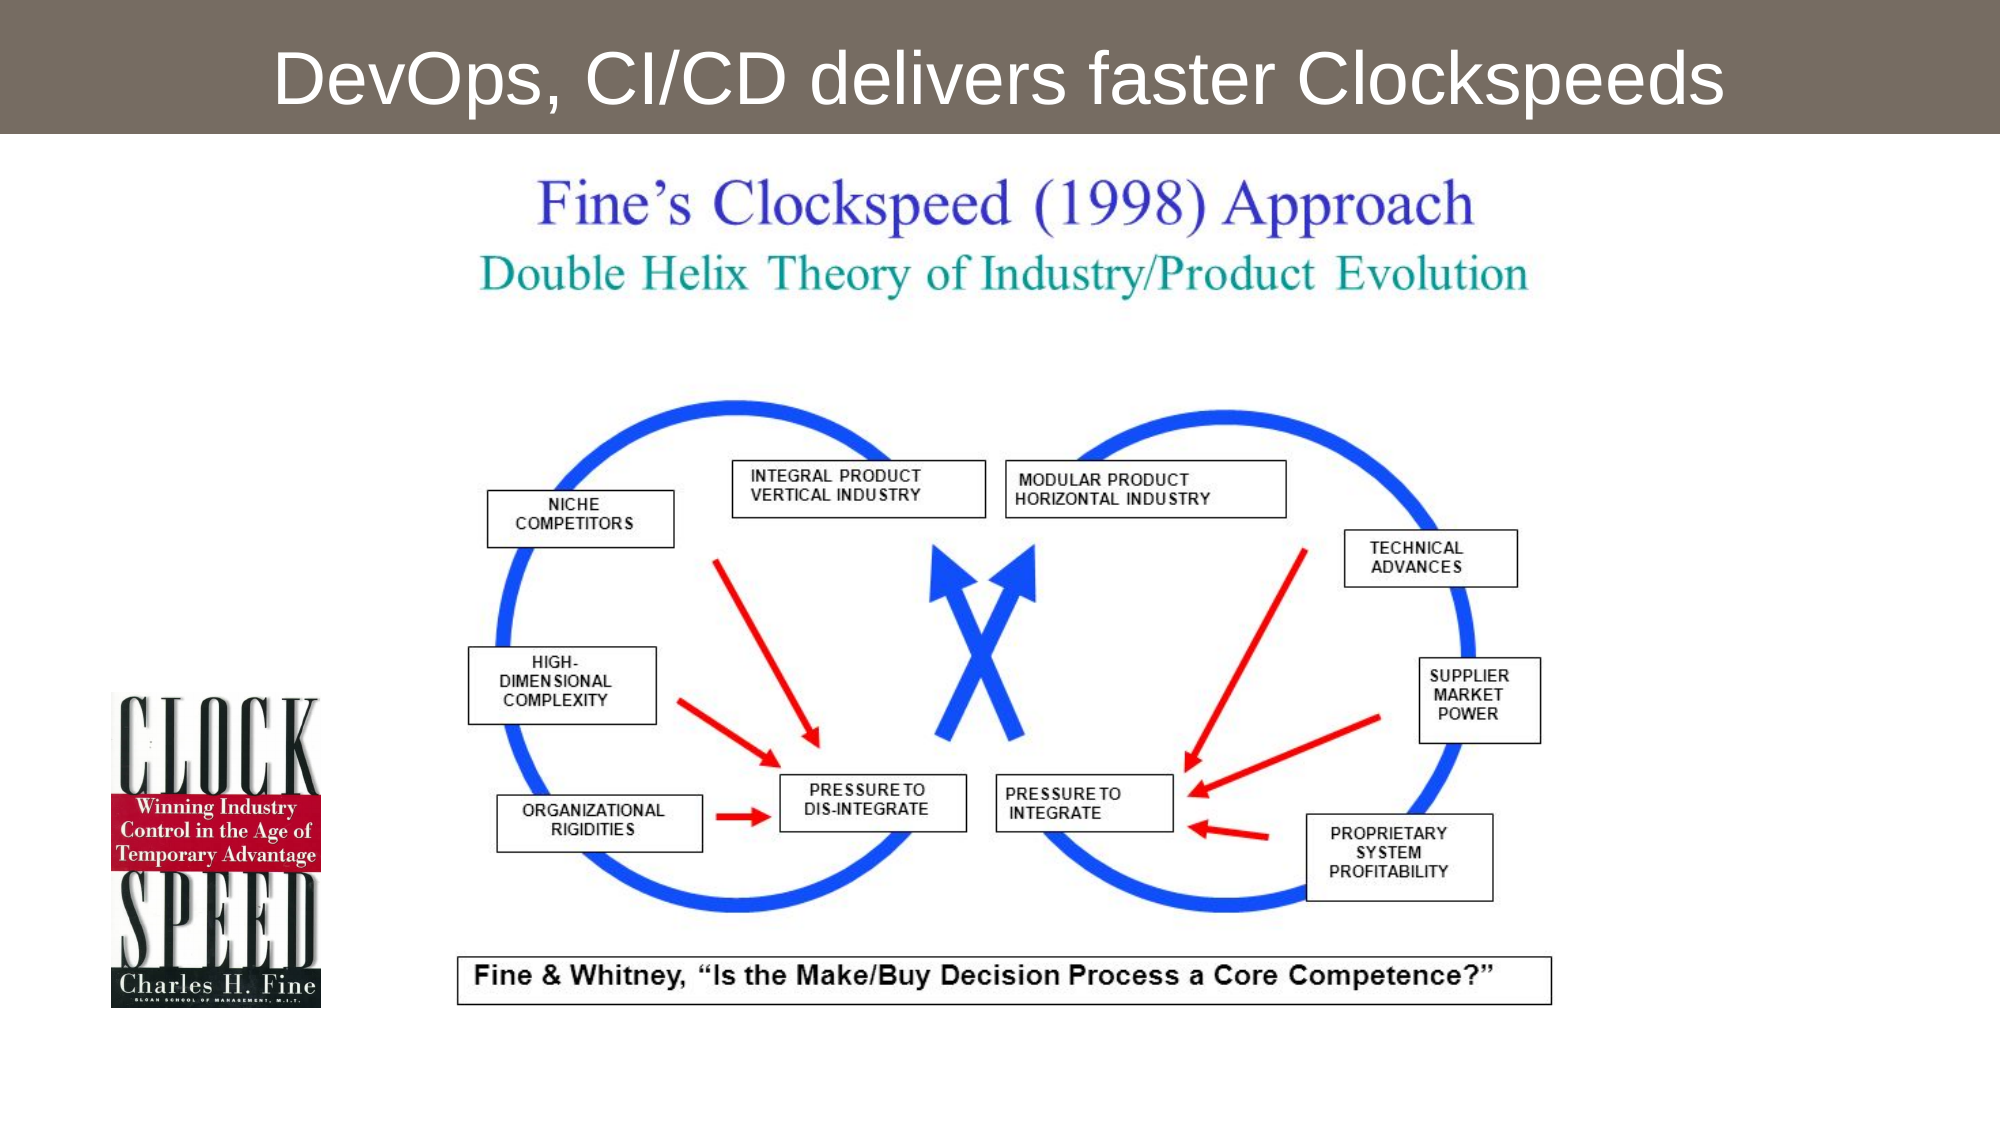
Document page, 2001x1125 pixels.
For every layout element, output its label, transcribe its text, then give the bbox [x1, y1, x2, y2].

text_box DevOps, CI/CD delivers faster Clockspeeds [68, 3, 1932, 129]
picture [347, 146, 1653, 1125]
picture [111, 691, 321, 1008]
